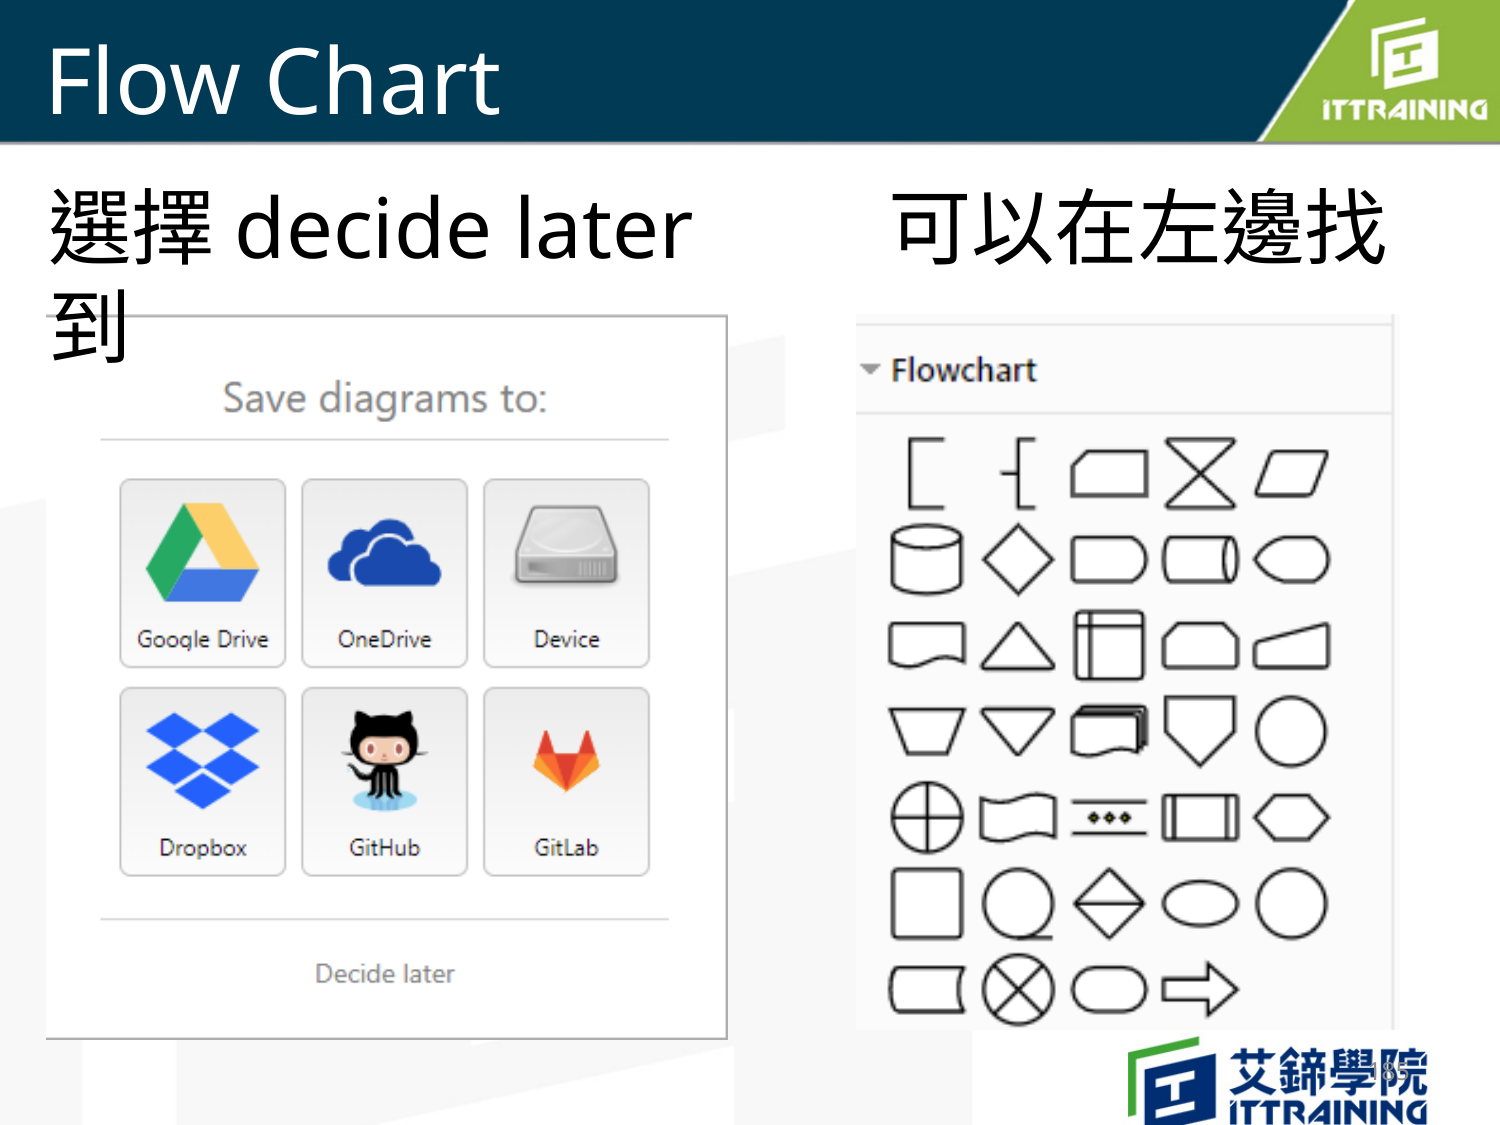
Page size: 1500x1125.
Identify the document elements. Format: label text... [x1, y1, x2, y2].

text_box 選擇decide later 可以在左邊找到 [33, 167, 1418, 911]
slide_number 185 [1074, 1042, 1425, 1103]
picture [0, 0, 1500, 1125]
title Flow Chart [29, 0, 1380, 172]
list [45, 314, 728, 1040]
